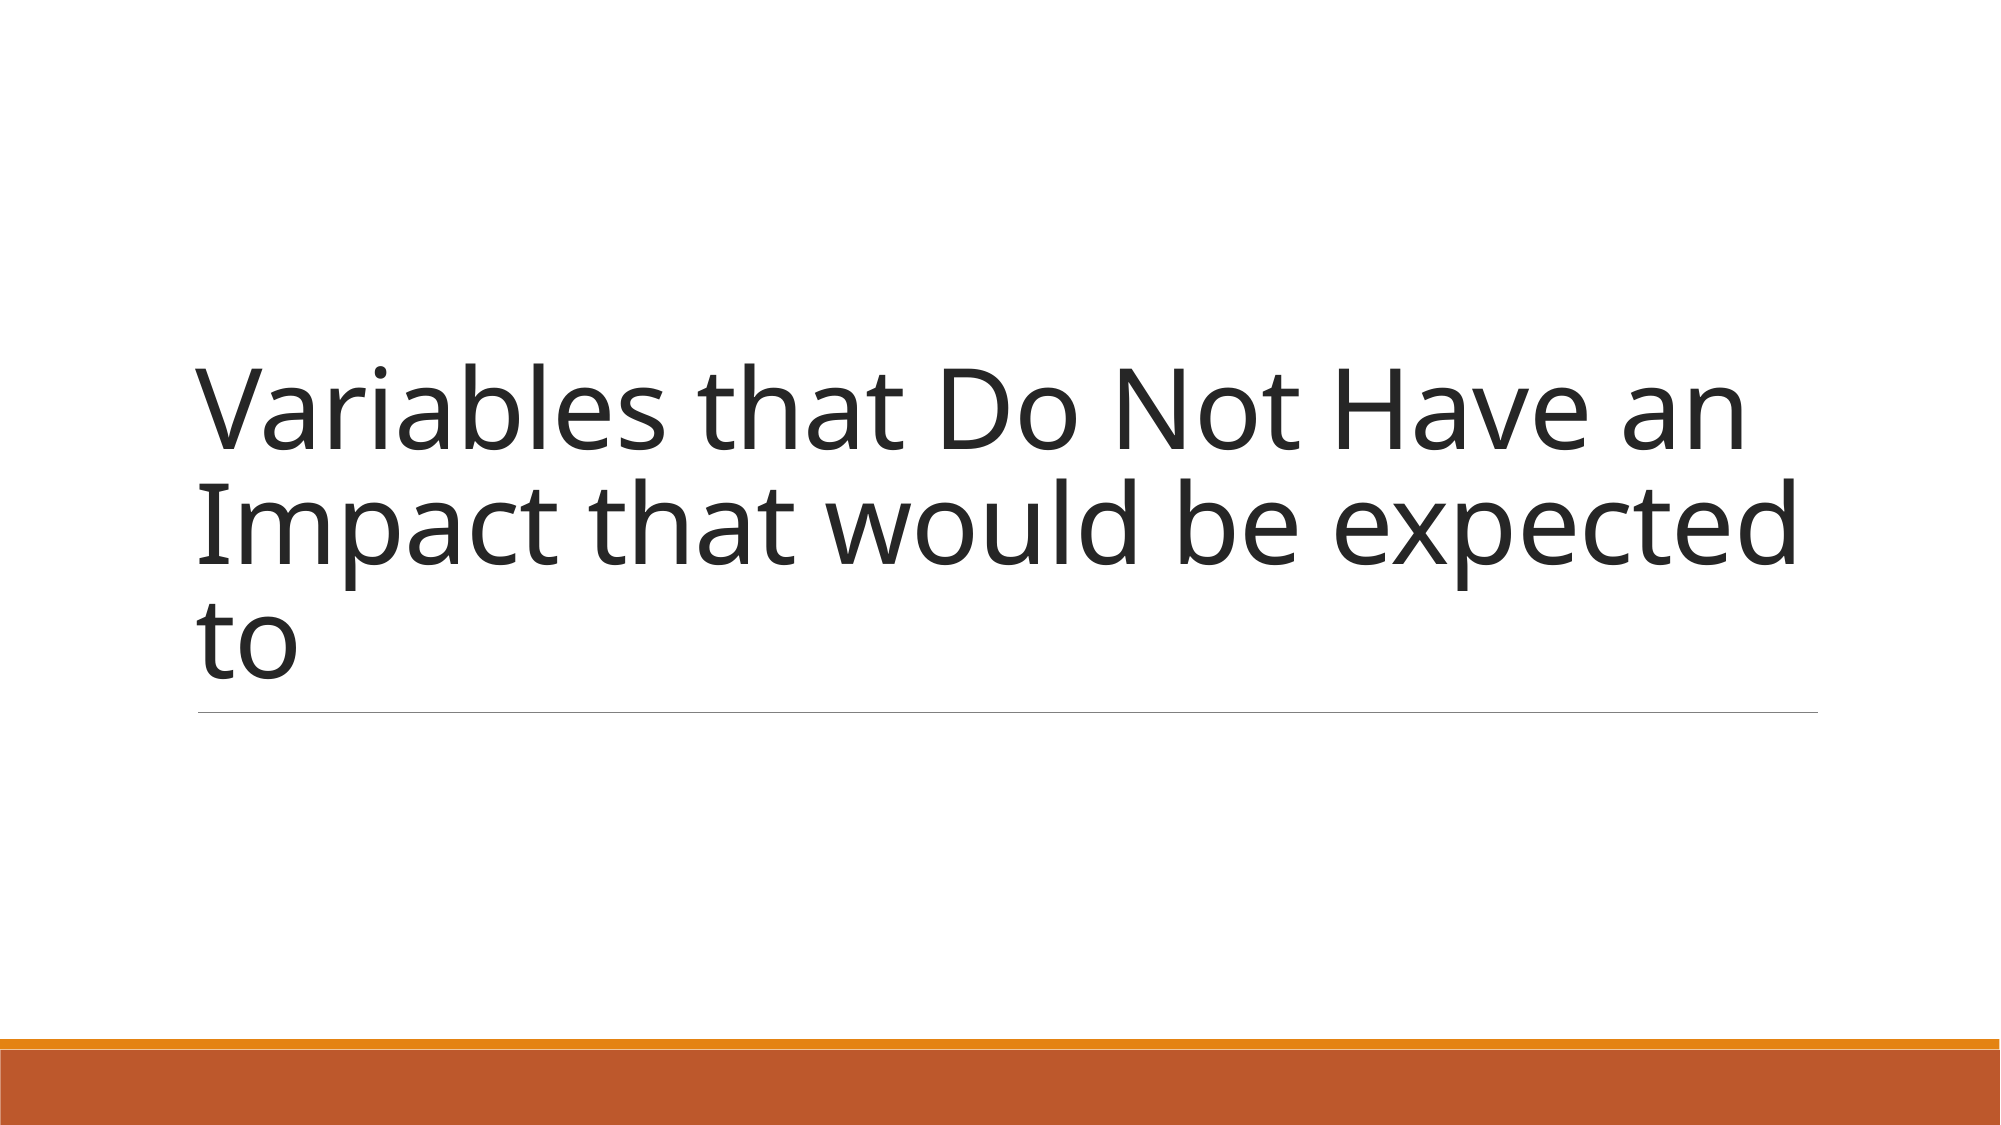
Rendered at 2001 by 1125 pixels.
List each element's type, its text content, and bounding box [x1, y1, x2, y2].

title Variables that Do Not Have an Impact that would be expected to [180, 124, 1830, 710]
